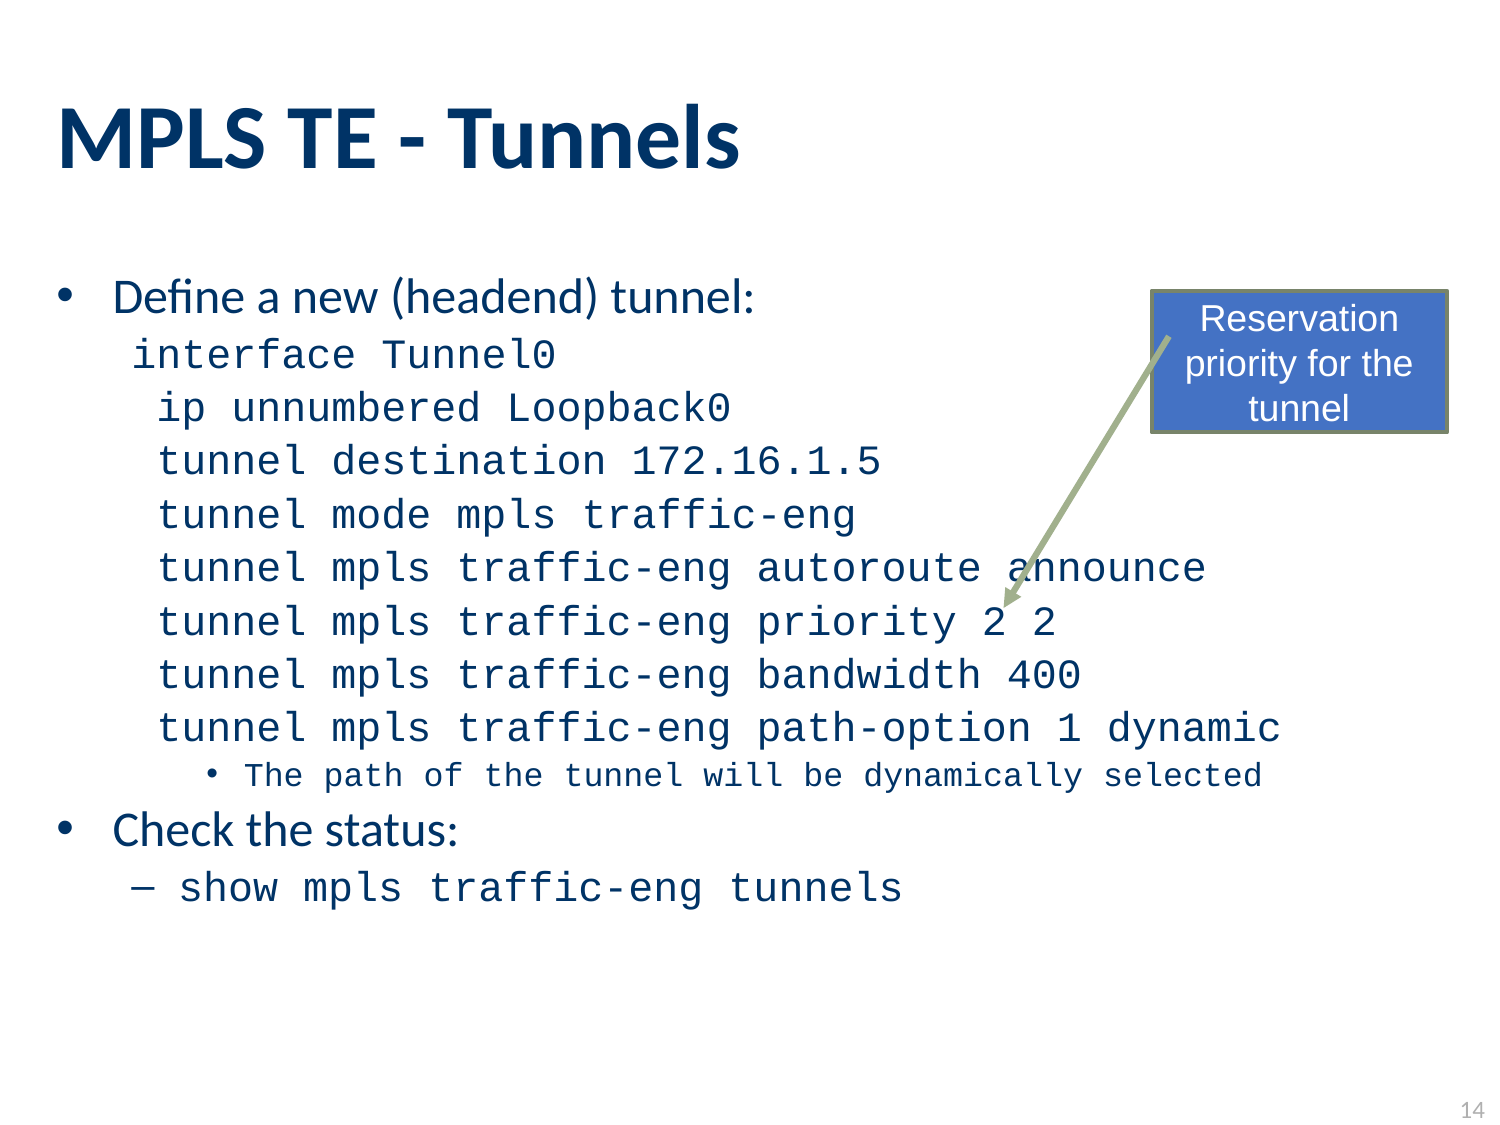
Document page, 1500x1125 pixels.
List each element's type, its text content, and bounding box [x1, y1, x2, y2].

title MPLS TE - Tunnels [41, 19, 1270, 197]
list Define a new (headend) tunnel: interface Tunnel0 ip unnumbered Loopback0 tunnel destination 172.16.1.5 tunnel mode mpls traffic-eng tunnel mpls traffic-eng autoroute announce tunnel mpls traffic-eng priority 2 2 tunnel mpls traffic-eng bandwidth 400 tunnel mpls traffic-eng path-option 1 dynamic The path of the tunnel will be dynamically selected Check the status: show mpls traffic-eng tunnels [41, 262, 1425, 1071]
text_box Reservation priority for the tunnel [1151, 290, 1447, 433]
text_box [1003, 336, 1169, 609]
slide_number 14 [1368, 1092, 1500, 1125]
